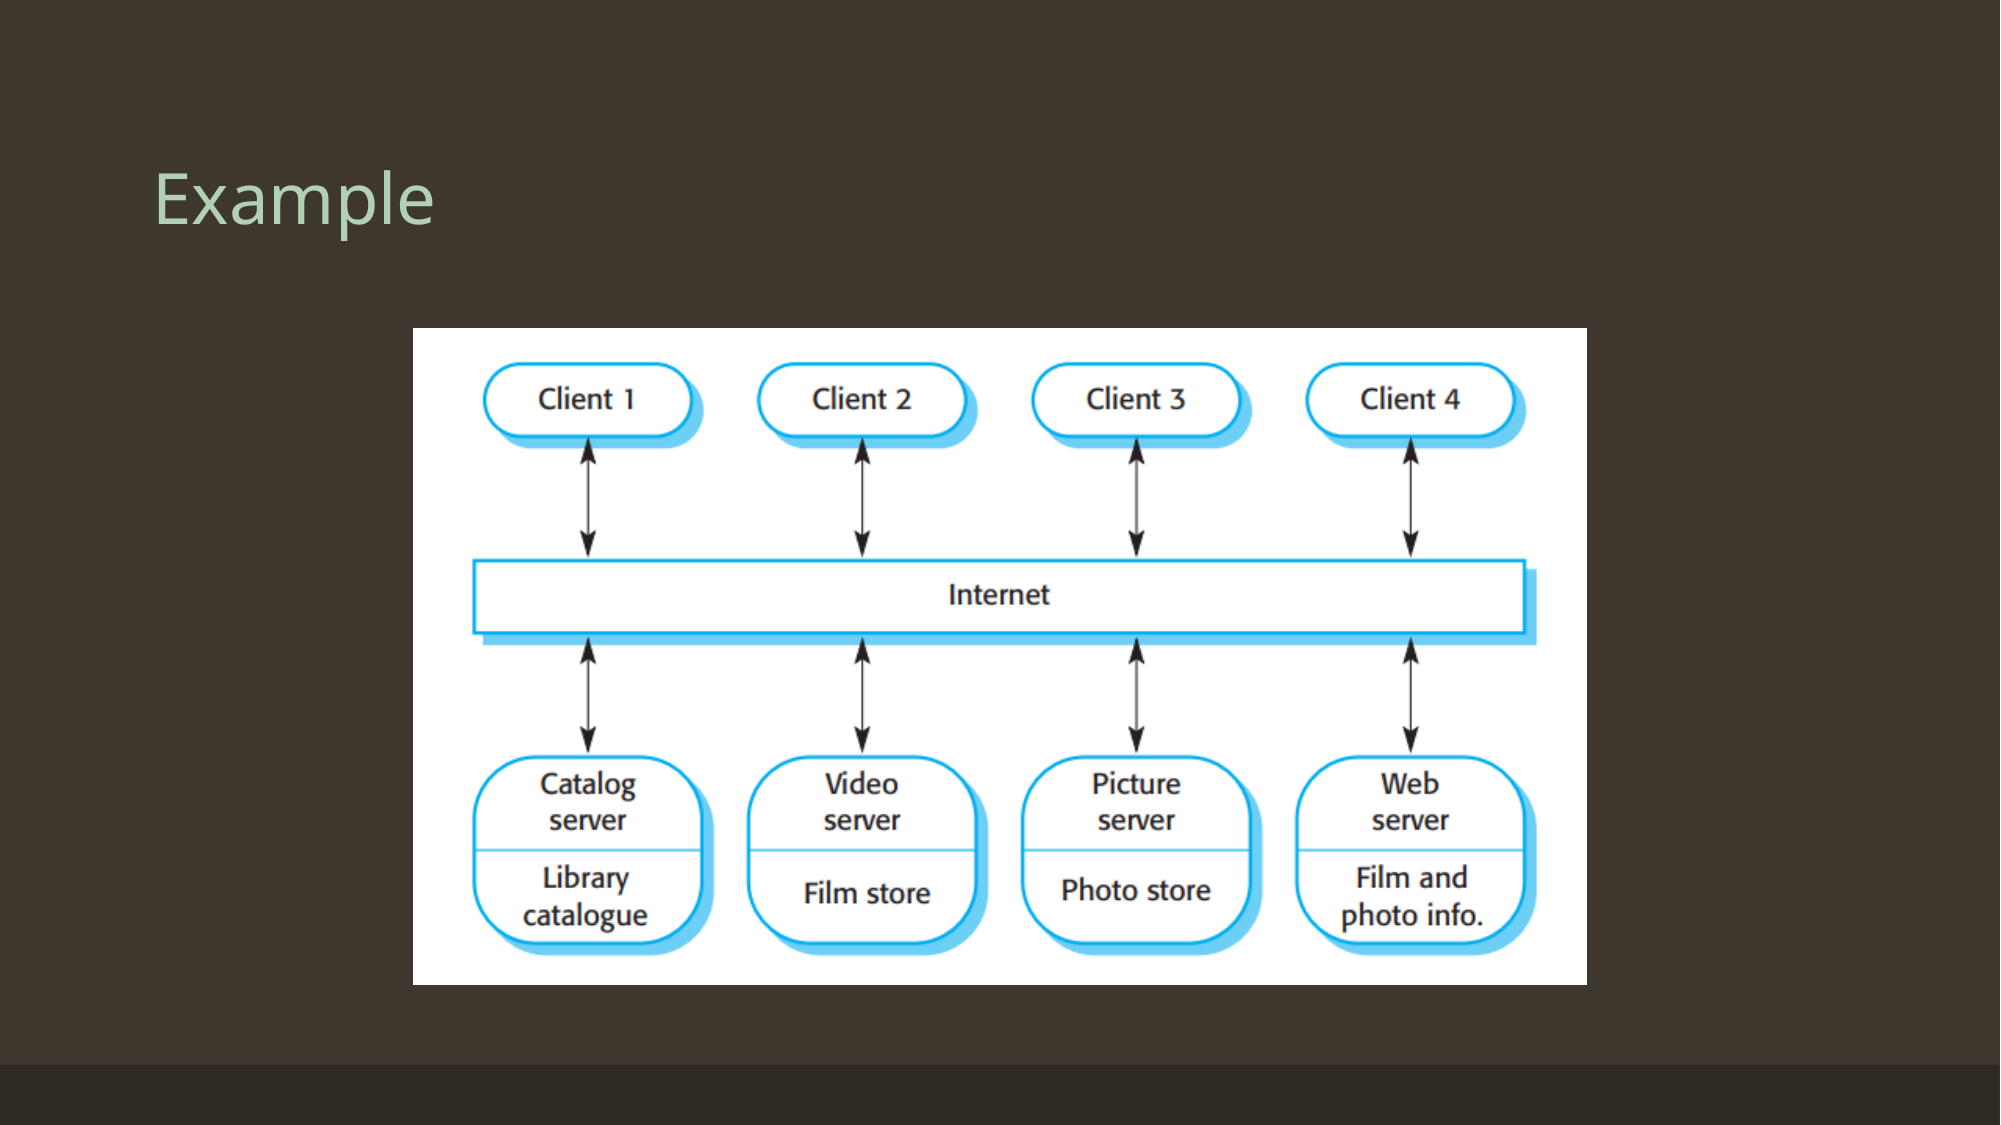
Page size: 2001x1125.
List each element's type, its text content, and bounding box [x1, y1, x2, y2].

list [413, 328, 1587, 985]
title Example [137, 59, 1863, 248]
